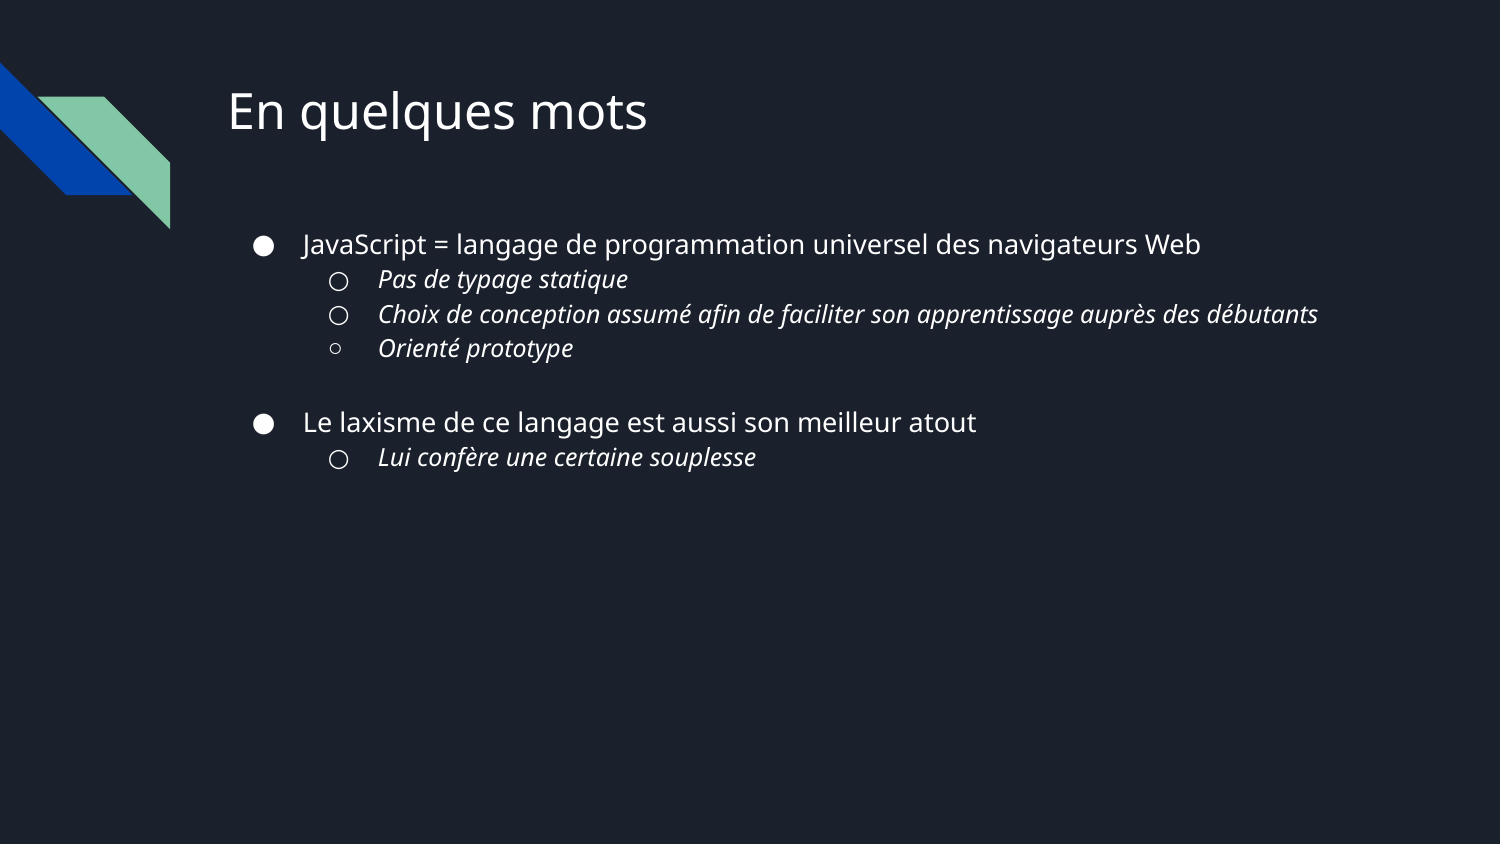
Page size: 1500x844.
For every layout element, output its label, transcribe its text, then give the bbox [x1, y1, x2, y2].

title En quelques mots [212, 64, 1368, 207]
list JavaScript = langage de programmation universel des navigateurs Web Pas de typage statique Choix de conception assumé afin de faciliter son apprentissage auprès des débutants Orienté prototype Le laxisme de ce langage est aussi son meilleur atout Lui confère une certaine souplesse [212, 207, 1368, 812]
